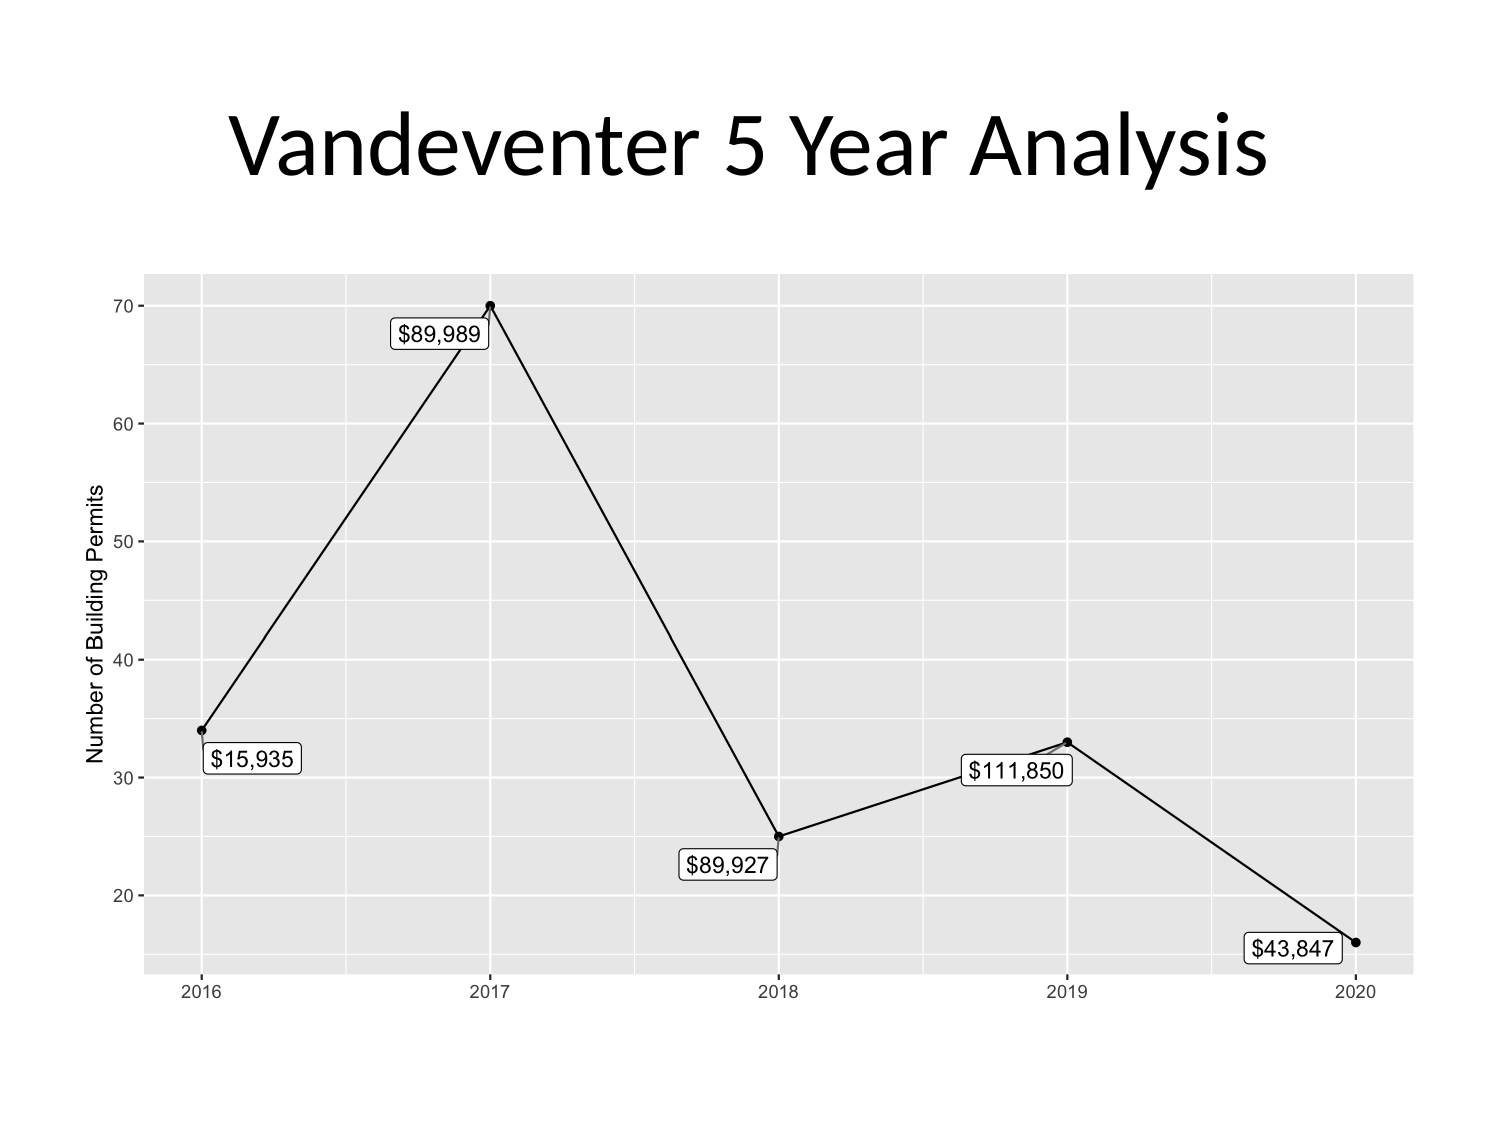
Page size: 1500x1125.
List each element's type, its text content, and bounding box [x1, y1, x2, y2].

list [74, 262, 1426, 1013]
title Vandeventer 5 Year Analysis [75, 45, 1425, 233]
